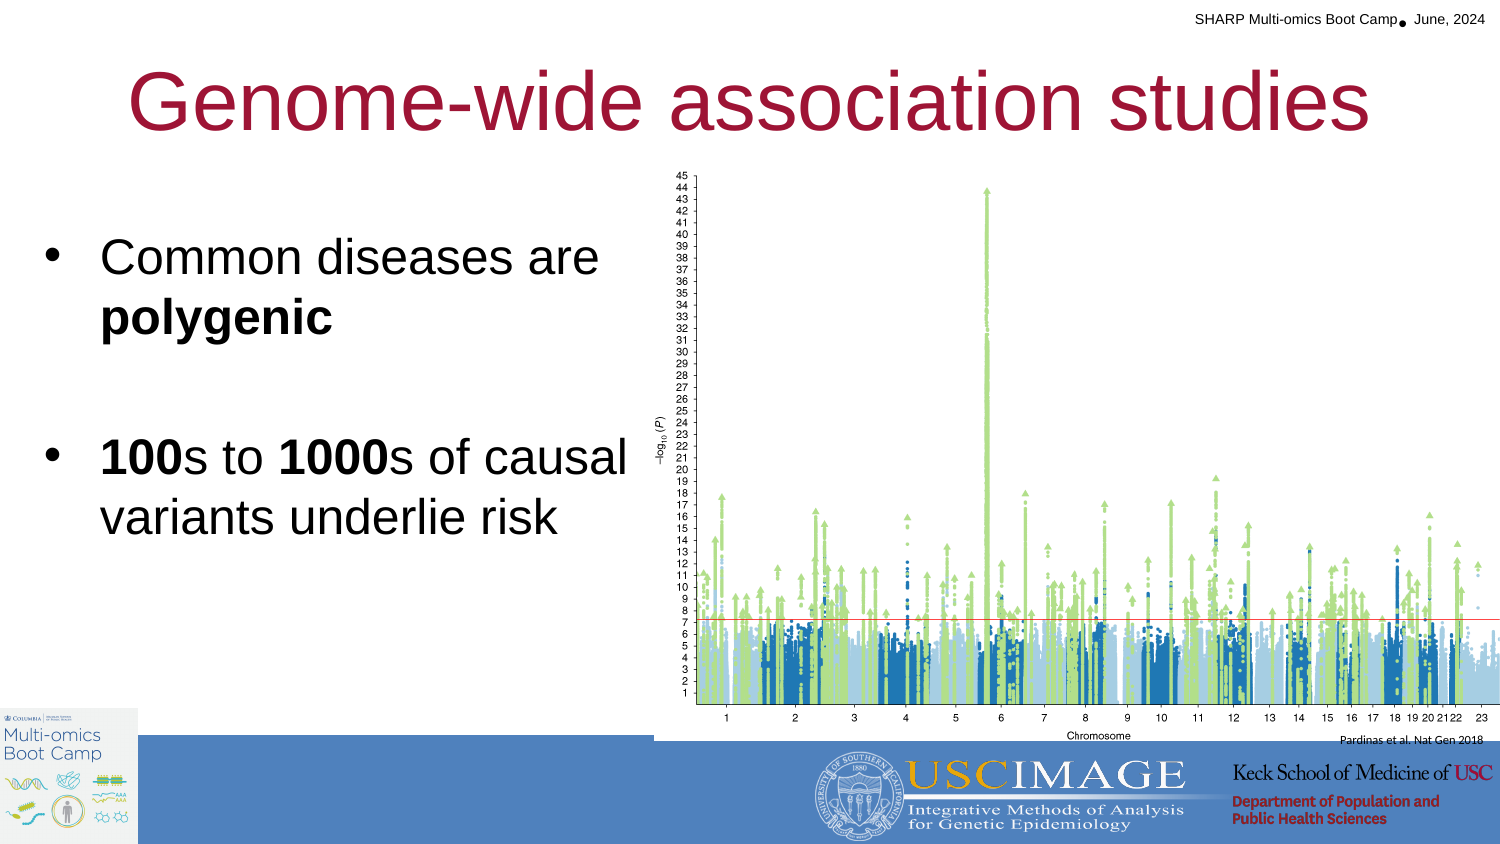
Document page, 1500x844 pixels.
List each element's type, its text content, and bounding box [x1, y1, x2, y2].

picture [654, 169, 1500, 844]
text_box Pardinas et al. Nat Gen 2018 [1325, 748, 1499, 755]
title Genome-wide association studies [75, 27, 1425, 168]
picture [0, 708, 138, 844]
list Common diseases are polygenic 100s to 1000s of causal variants underlie risk [29, 217, 649, 663]
